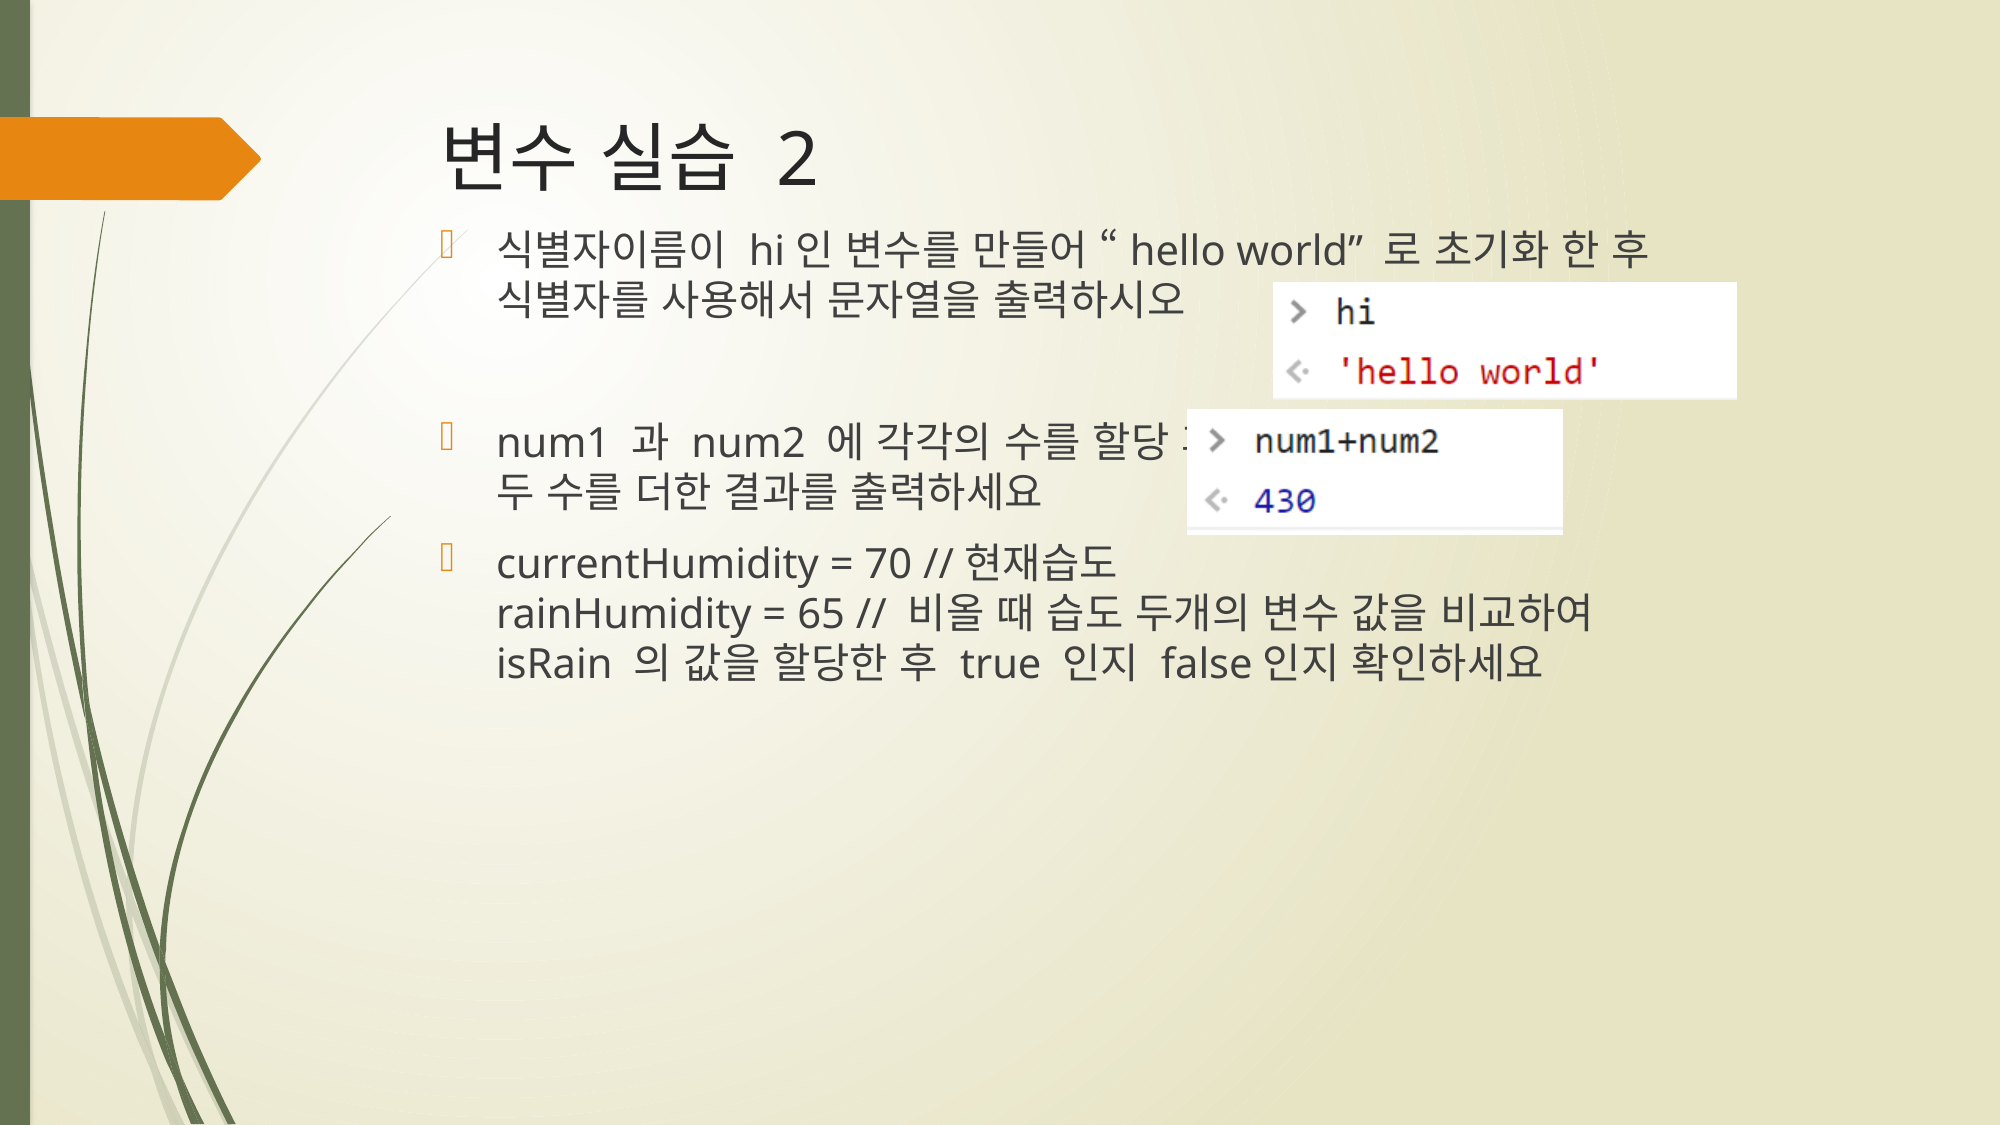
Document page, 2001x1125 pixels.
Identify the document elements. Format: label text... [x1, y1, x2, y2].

list 식별자이름이 hi인 변수를 만들어 “hello world” 로 초기화 한 후 식별자를 사용해서 문자열을 출력하시오 num1 과 num2 에 각각의 수를 할당 후 두 수를 더한 결과를 출력하세요 currentHumidity = 70 //현재습도 rainHumidity = 65 // 비올 때 습도 두개의 변수 값을 비교하여 isRain 의 값을 할당한 후 true 인지 false인지 확인하세요 [424, 216, 1888, 970]
title 변수 실습 2 [425, 102, 1888, 216]
picture [1273, 282, 1737, 401]
picture [1186, 409, 1563, 536]
